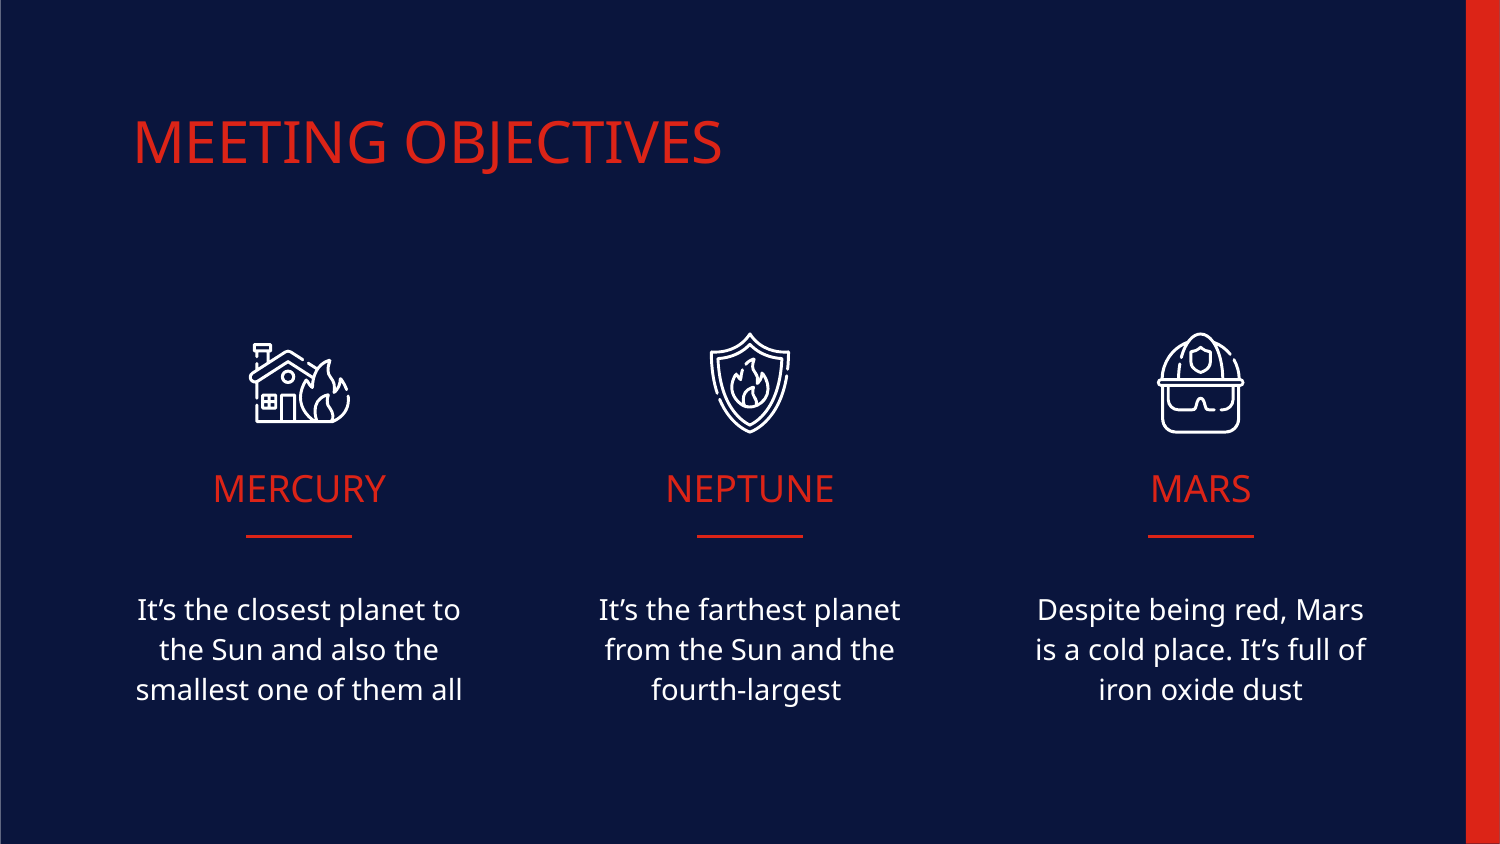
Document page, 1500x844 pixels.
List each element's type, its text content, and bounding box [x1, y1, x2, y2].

text_box [248, 343, 350, 424]
subtitle It’s the farthest planet from the Sun and the fourth-largest [567, 570, 933, 720]
title MEETING OBJECTIVES [117, 90, 1383, 192]
title MERCURY [131, 449, 468, 527]
text_box [709, 332, 791, 395]
text_box [716, 342, 784, 427]
text_box [718, 374, 789, 434]
subtitle Despite being red, Mars is a cold place. It’s full of iron oxide dust [1018, 570, 1383, 720]
text_box [1156, 332, 1245, 434]
title NEPTUNE [582, 449, 918, 527]
subtitle It’s the closest planet to the Sun and also the smallest one of them all [117, 570, 482, 720]
title MARS [1032, 449, 1369, 527]
